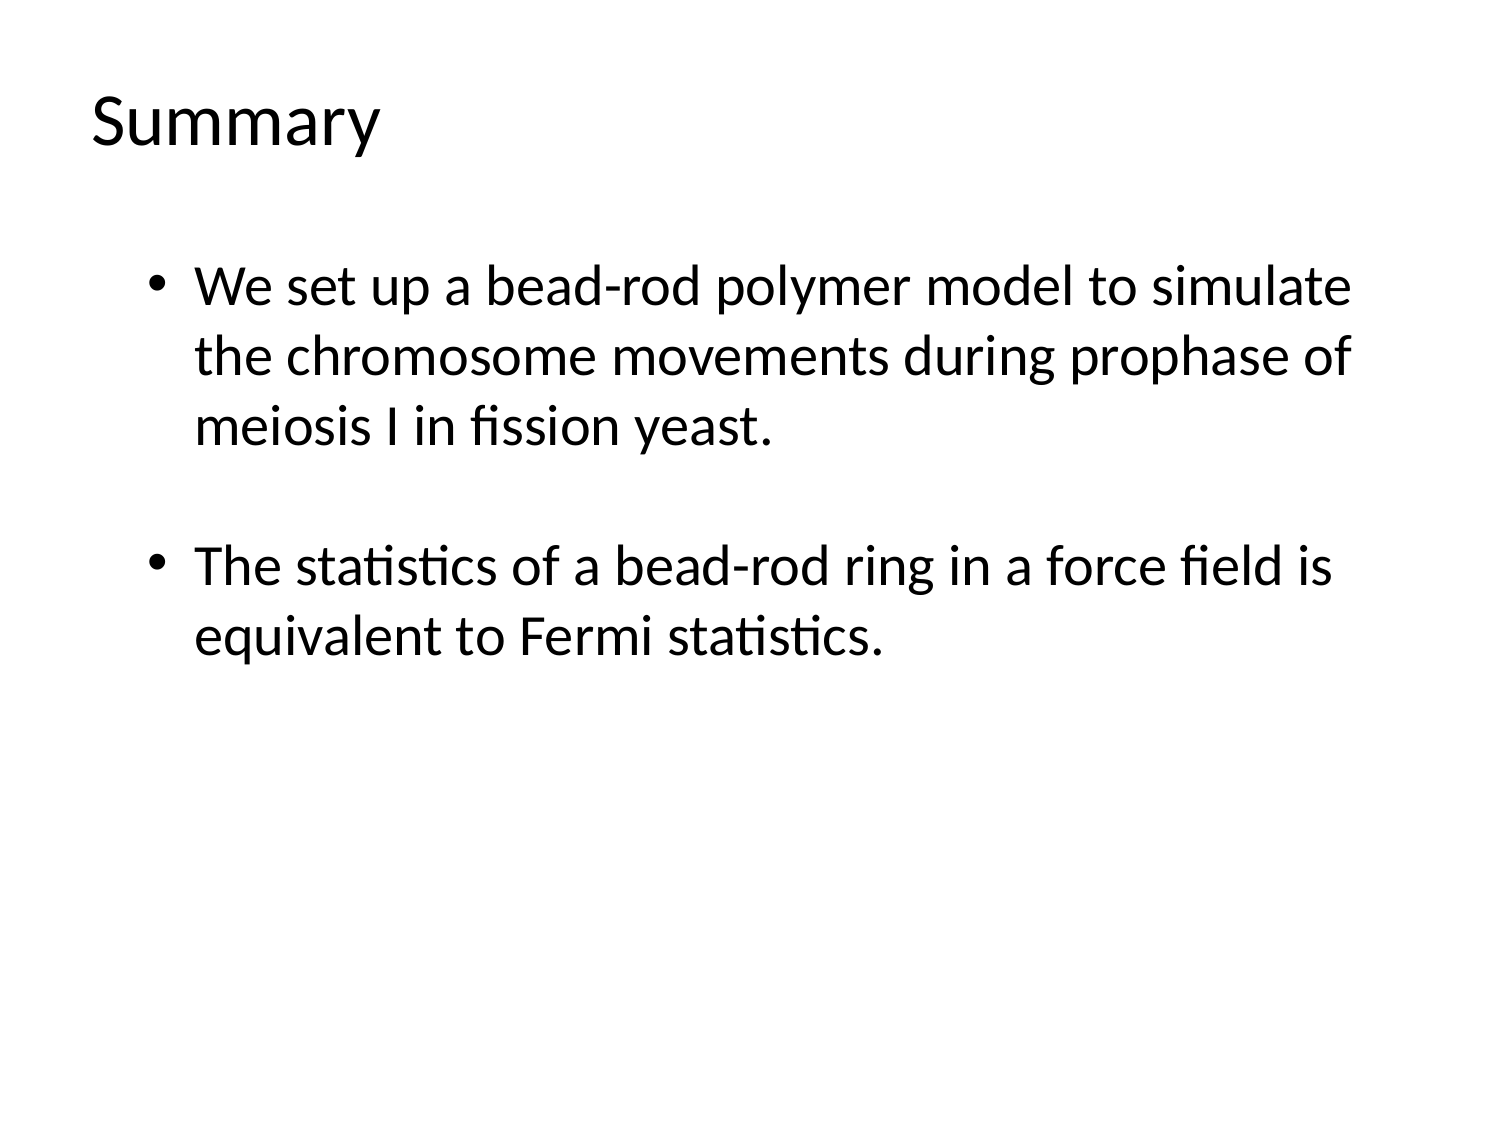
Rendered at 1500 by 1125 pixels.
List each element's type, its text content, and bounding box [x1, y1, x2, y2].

text_box We set up a bead-rod polymer model to simulate the chromosome movements during prophase of meiosis I in fission yeast. The statistics of a bead-rod ring in a force field is equivalent to Fermi statistics. [132, 239, 1417, 675]
text_box Summary [76, 63, 397, 168]
